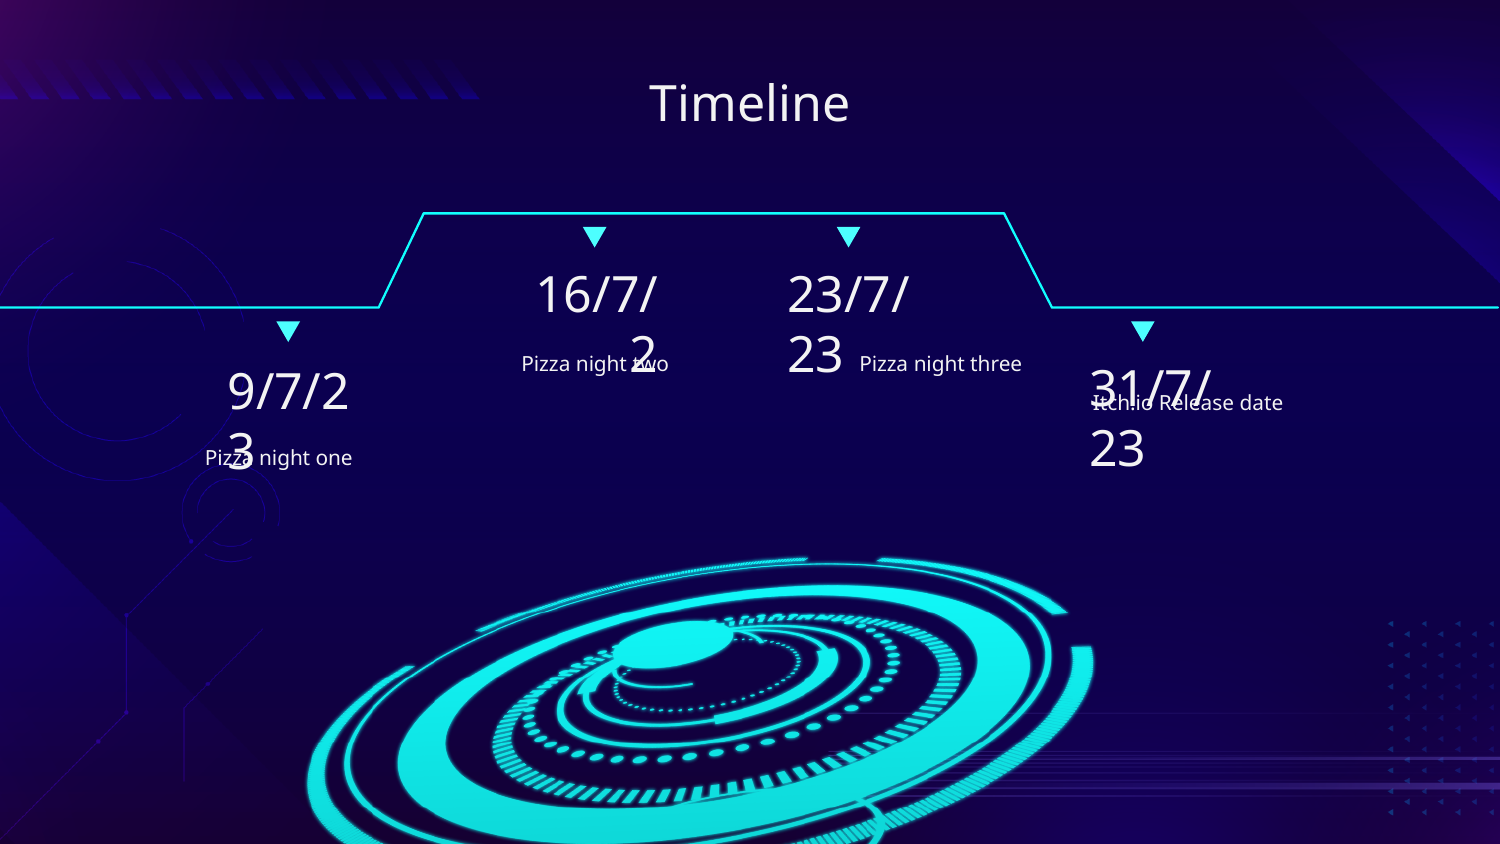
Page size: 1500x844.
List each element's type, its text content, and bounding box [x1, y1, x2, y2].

picture [0, 0, 1500, 844]
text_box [0, 212, 1499, 343]
text_box Itch.io Release date [1077, 374, 1366, 469]
text_box Pizza night three [762, 351, 1038, 415]
text_box 9/7/23 [212, 351, 370, 394]
text_box Pizza night two [439, 351, 684, 415]
text_box Pizza night one [123, 429, 346, 507]
text_box 31/7/23 [1074, 351, 1247, 391]
title Timeline [322, 0, 1178, 147]
